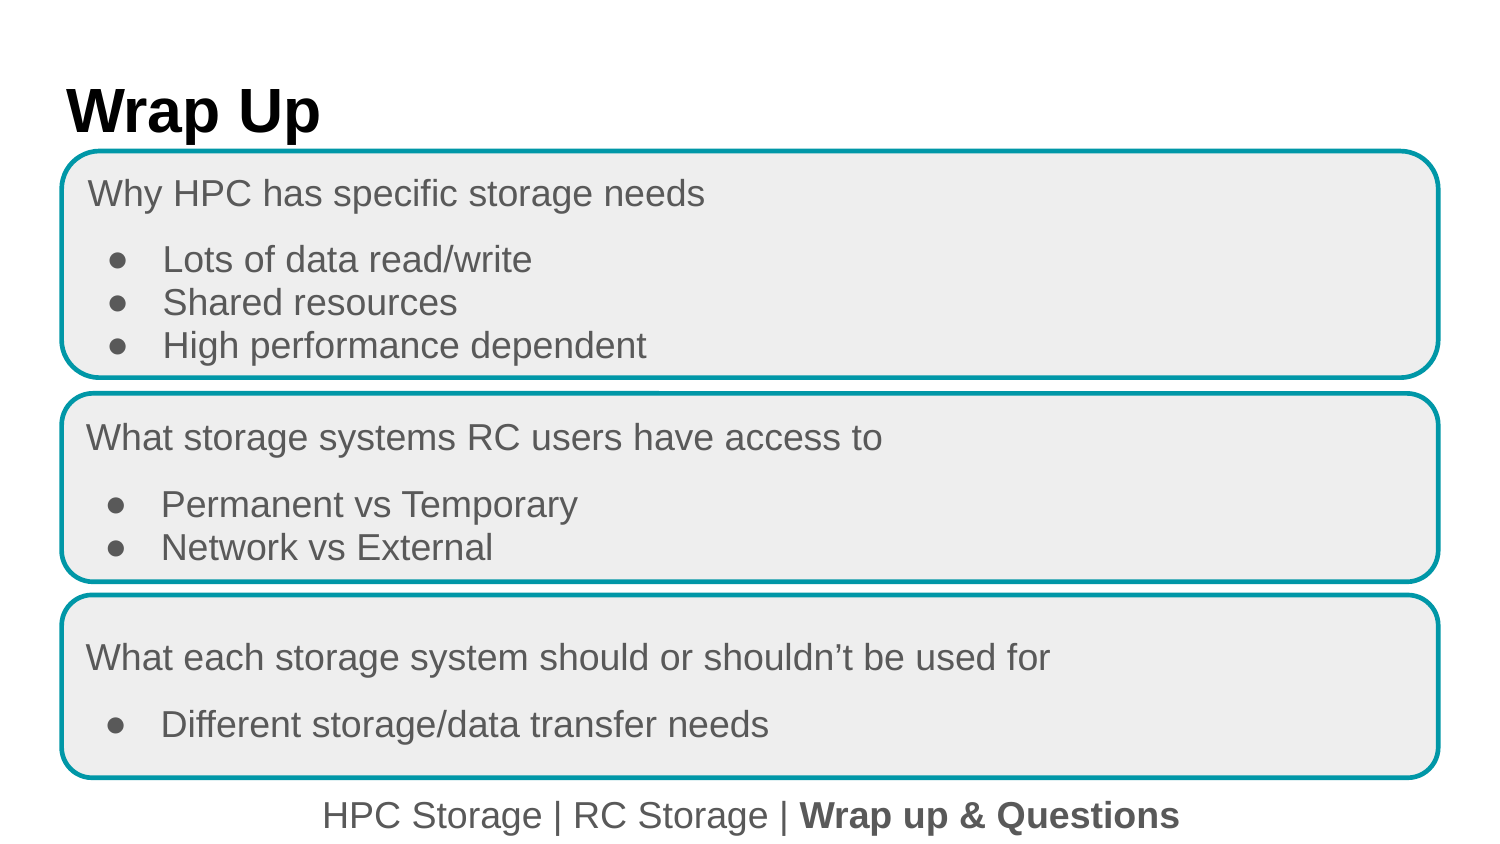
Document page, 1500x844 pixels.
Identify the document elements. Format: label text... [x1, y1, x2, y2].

title Wrap Up [51, 54, 1449, 149]
text_box HPC Storage | RC Storage | Wrap up & Questions [307, 776, 1232, 844]
text_box Why HPC has specific storage needs Lots of data read/write Shared resources High performance dependent [61, 151, 1439, 378]
text_box What storage systems RC users have access to Permanent vs Temporary Network vs External [61, 393, 1439, 582]
text_box What each storage system should or shouldn’t be used for Different storage/data transfer needs [61, 594, 1439, 778]
